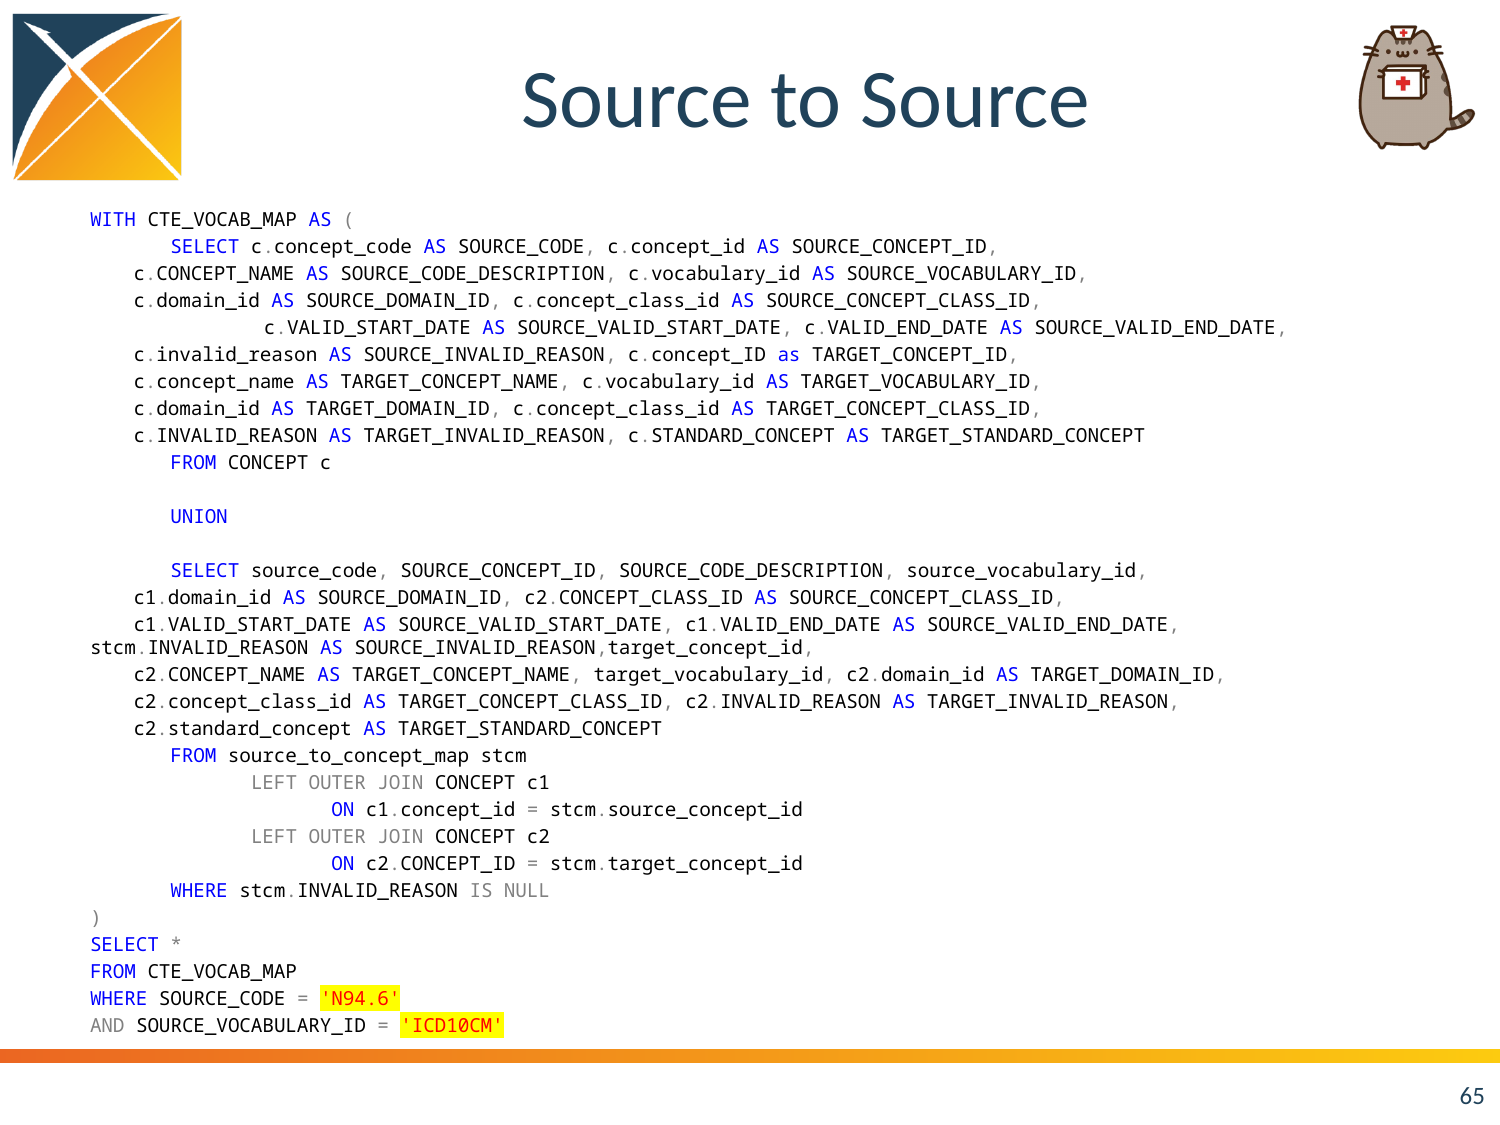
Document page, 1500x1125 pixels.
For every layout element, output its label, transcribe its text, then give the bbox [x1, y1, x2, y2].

picture [0, 0, 206, 200]
list WITH CTE_VOCAB_MAP AS ( SELECT c.concept_code AS SOURCE_CODE, c.concept_id AS SOURCE_CONCEPT_ID, c.CONCEPT_NAME AS SOURCE_CODE_DESCRIPTION, c.vocabulary_id AS SOURCE_VOCABULARY_ID, c.domain_id AS SOURCE_DOMAIN_ID, c.concept_class_id AS SOURCE_CONCEPT_CLASS_ID, c.VALID_START_DATE AS SOURCE_VALID_START_DATE, c.VALID_END_DATE AS SOURCE_VALID_END_DATE, c.invalid_reason AS SOURCE_INVALID_REASON, c.concept_ID as TARGET_CONCEPT_ID, c.concept_name AS TARGET_CONCEPT_NAME, c.vocabulary_id AS TARGET_VOCABULARY_ID, c.domain_id AS TARGET_DOMAIN_ID, c.concept_class_id AS TARGET_CONCEPT_CLASS_ID, c.INVALID_REASON AS TARGET_INVALID_REASON, c.STANDARD_CONCEPT AS TARGET_STANDARD_CONCEPT FROM CONCEPT c UNION SELECT source_code, SOURCE_CONCEPT_ID, SOURCE_CODE_DESCRIPTION, source_vocabulary_id, c1.domain_id AS SOURCE_DOMAIN_ID, c2.CONCEPT_CLASS_ID AS SOURCE_CONCEPT_CLASS_ID, c1.VALID_START_DATE AS SOURCE_VALID_START_DATE, c1.VALID_END_DATE AS SOURCE_VALID_END_DATE, stcm.INVALID_REASON AS SOURCE_INVALID_REASON,target_concept_id, c2.CONCEPT_NAME AS TARGET_CONCEPT_NAME, target_vocabulary_id, c2.domain_id AS TARGET_DOMAIN_ID, c2.concept_class_id AS TARGET_CONCEPT_CLASS_ID, c2.INVALID_REASON AS TARGET_INVALID_REASON, c2.standard_concept AS TARGET_STANDARD_CONCEPT FROM source_to_concept_map stcm LEFT OUTER JOIN CONCEPT c1 ON c1.concept_id = stcm.source_concept_id LEFT OUTER JOIN CONCEPT c2 ON c2.CONCEPT_ID = stcm.target_concept_id WHERE stcm.INVALID_REASON IS NULL ) SELECT * FROM CTE_VOCAB_MAP WHERE SOURCE_CODE = 'N94.6' AND SOURCE_VOCABULARY_ID = 'ICD10CM' [75, 200, 1425, 1066]
slide_number 65 [1149, 1065, 1500, 1125]
title Source to Source [187, 24, 1319, 163]
picture [1324, 6, 1493, 171]
